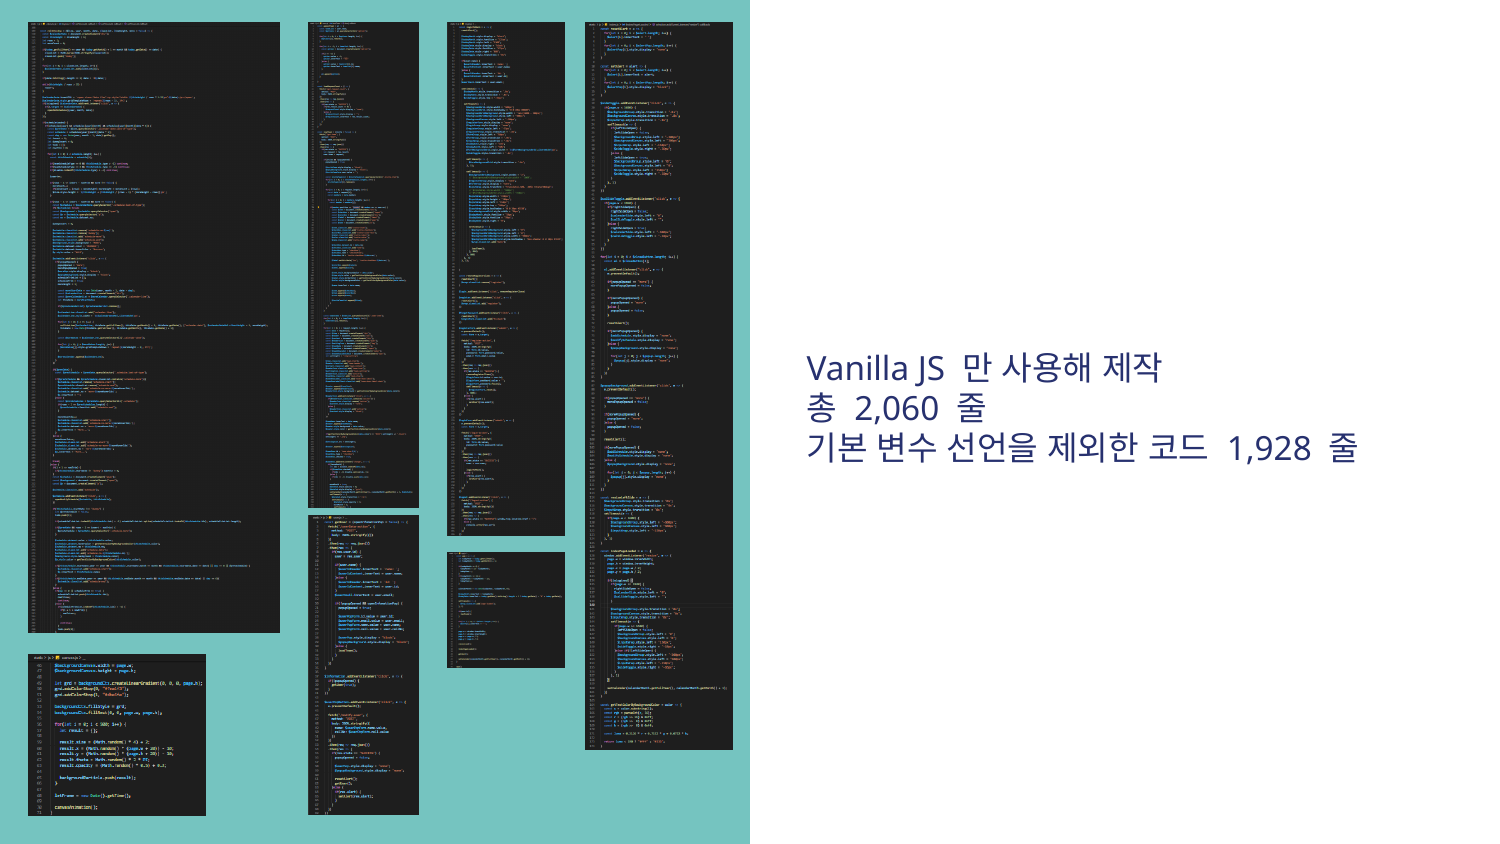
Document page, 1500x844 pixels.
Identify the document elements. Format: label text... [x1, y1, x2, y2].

picture [447, 552, 566, 668]
picture [308, 22, 420, 509]
picture [27, 22, 280, 633]
picture [447, 22, 565, 536]
text_box Vanilla JS 만 사용해 제작 총 2,060 줄 기본 변수 선언을 제외한 코드 1,928 줄 [768, 87, 1454, 727]
picture [27, 654, 207, 816]
picture [308, 515, 420, 815]
picture [585, 22, 733, 750]
